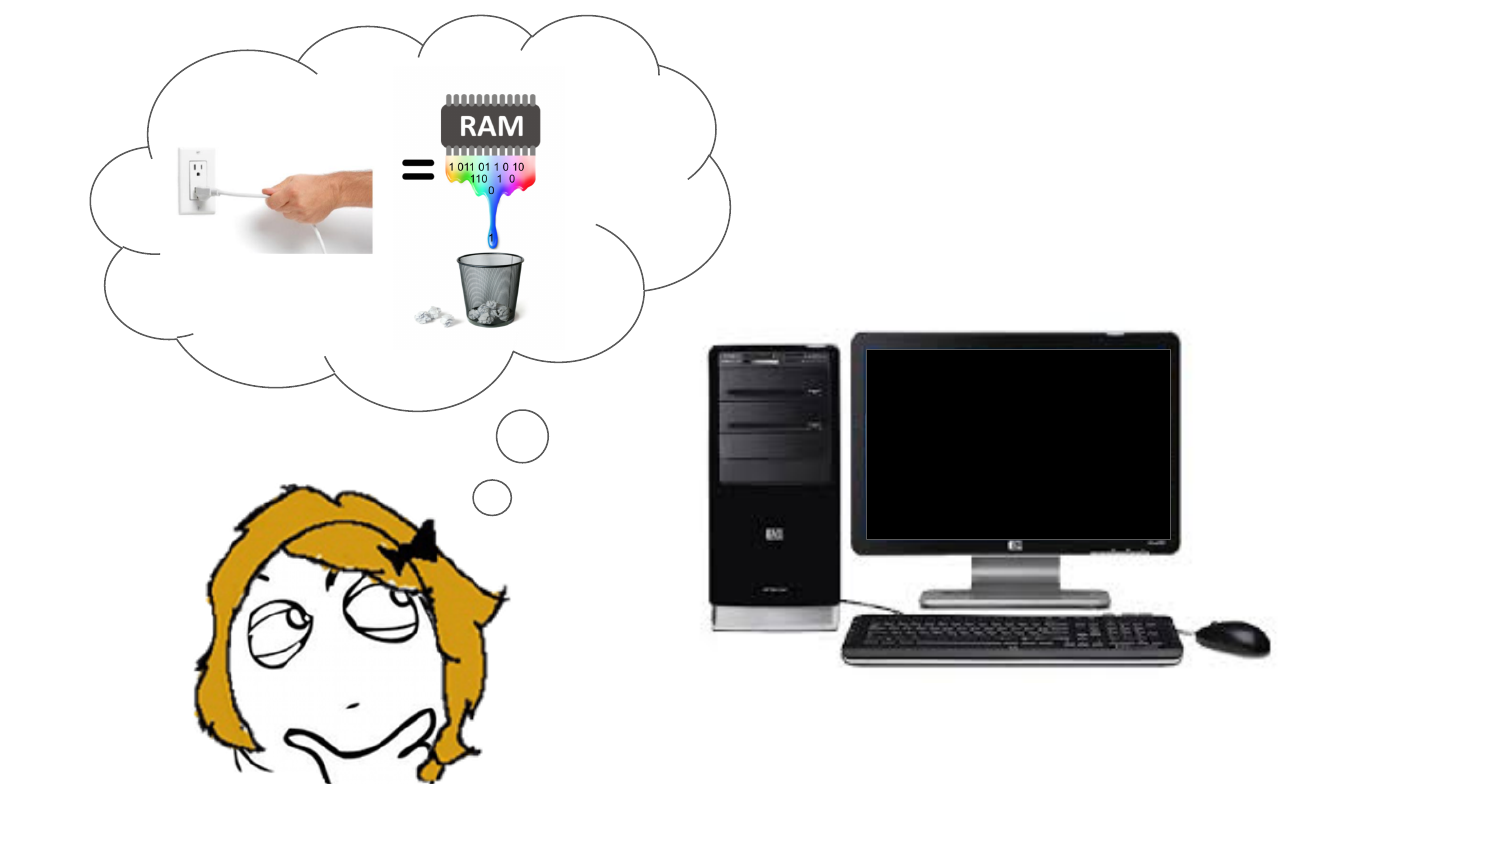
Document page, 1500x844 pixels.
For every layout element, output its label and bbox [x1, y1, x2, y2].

picture [393, 66, 565, 350]
text_box [90, 15, 731, 408]
picture [163, 119, 384, 280]
picture [82, 409, 604, 821]
picture [684, 312, 1295, 684]
